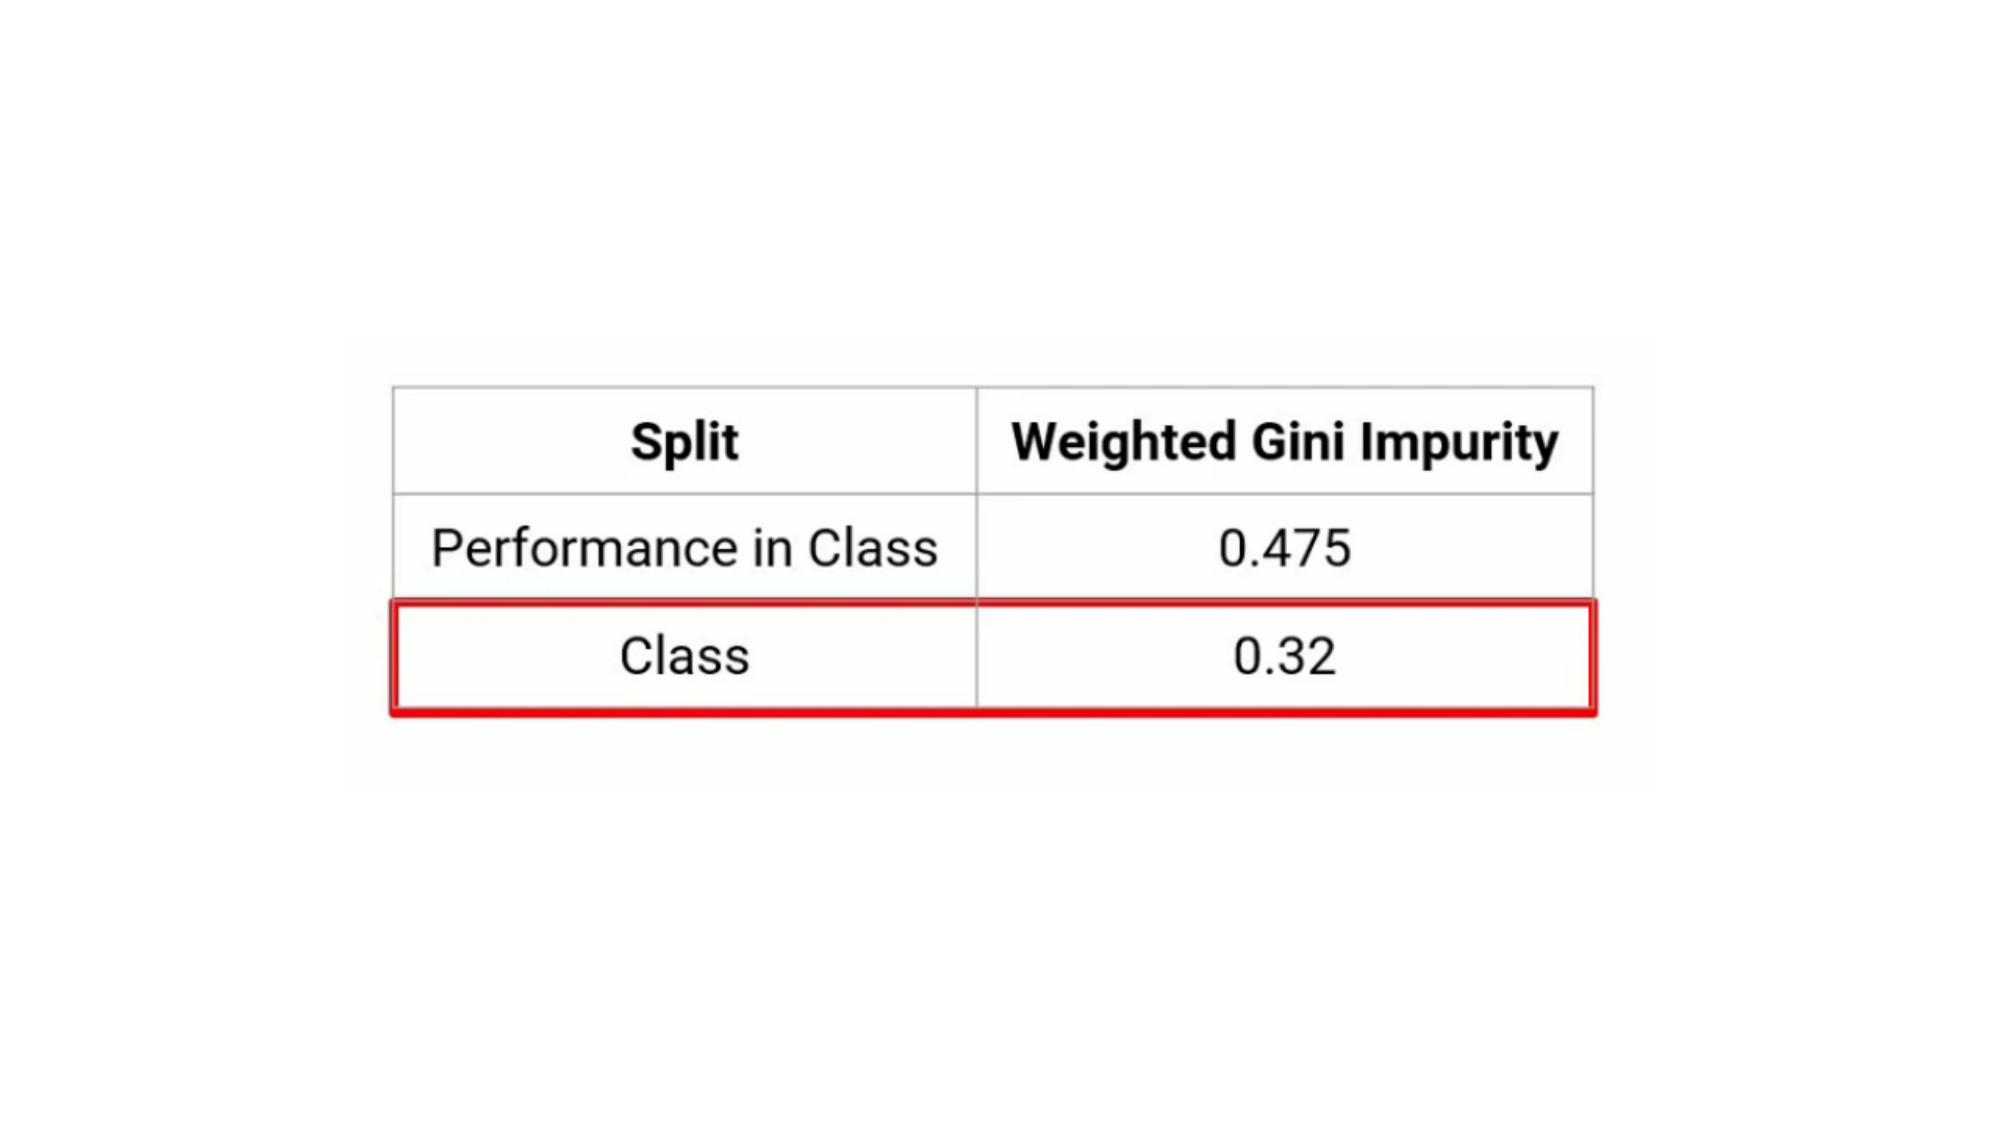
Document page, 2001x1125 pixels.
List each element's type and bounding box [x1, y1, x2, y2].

picture [344, 337, 1656, 787]
